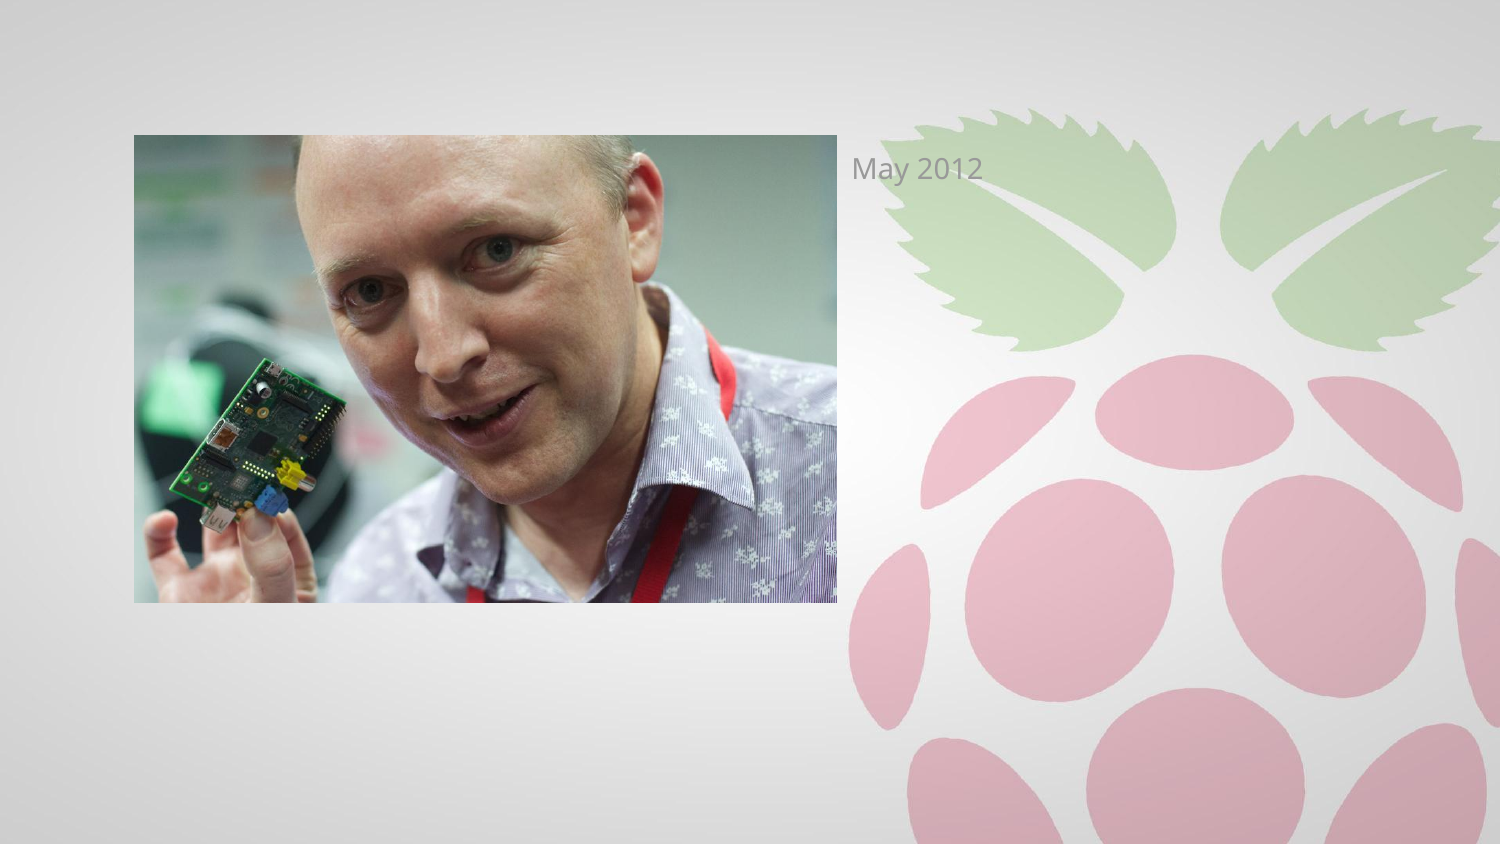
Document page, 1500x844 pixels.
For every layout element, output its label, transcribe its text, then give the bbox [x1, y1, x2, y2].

text_box May 2012 [839, 135, 1071, 202]
picture [0, 0, 1500, 844]
